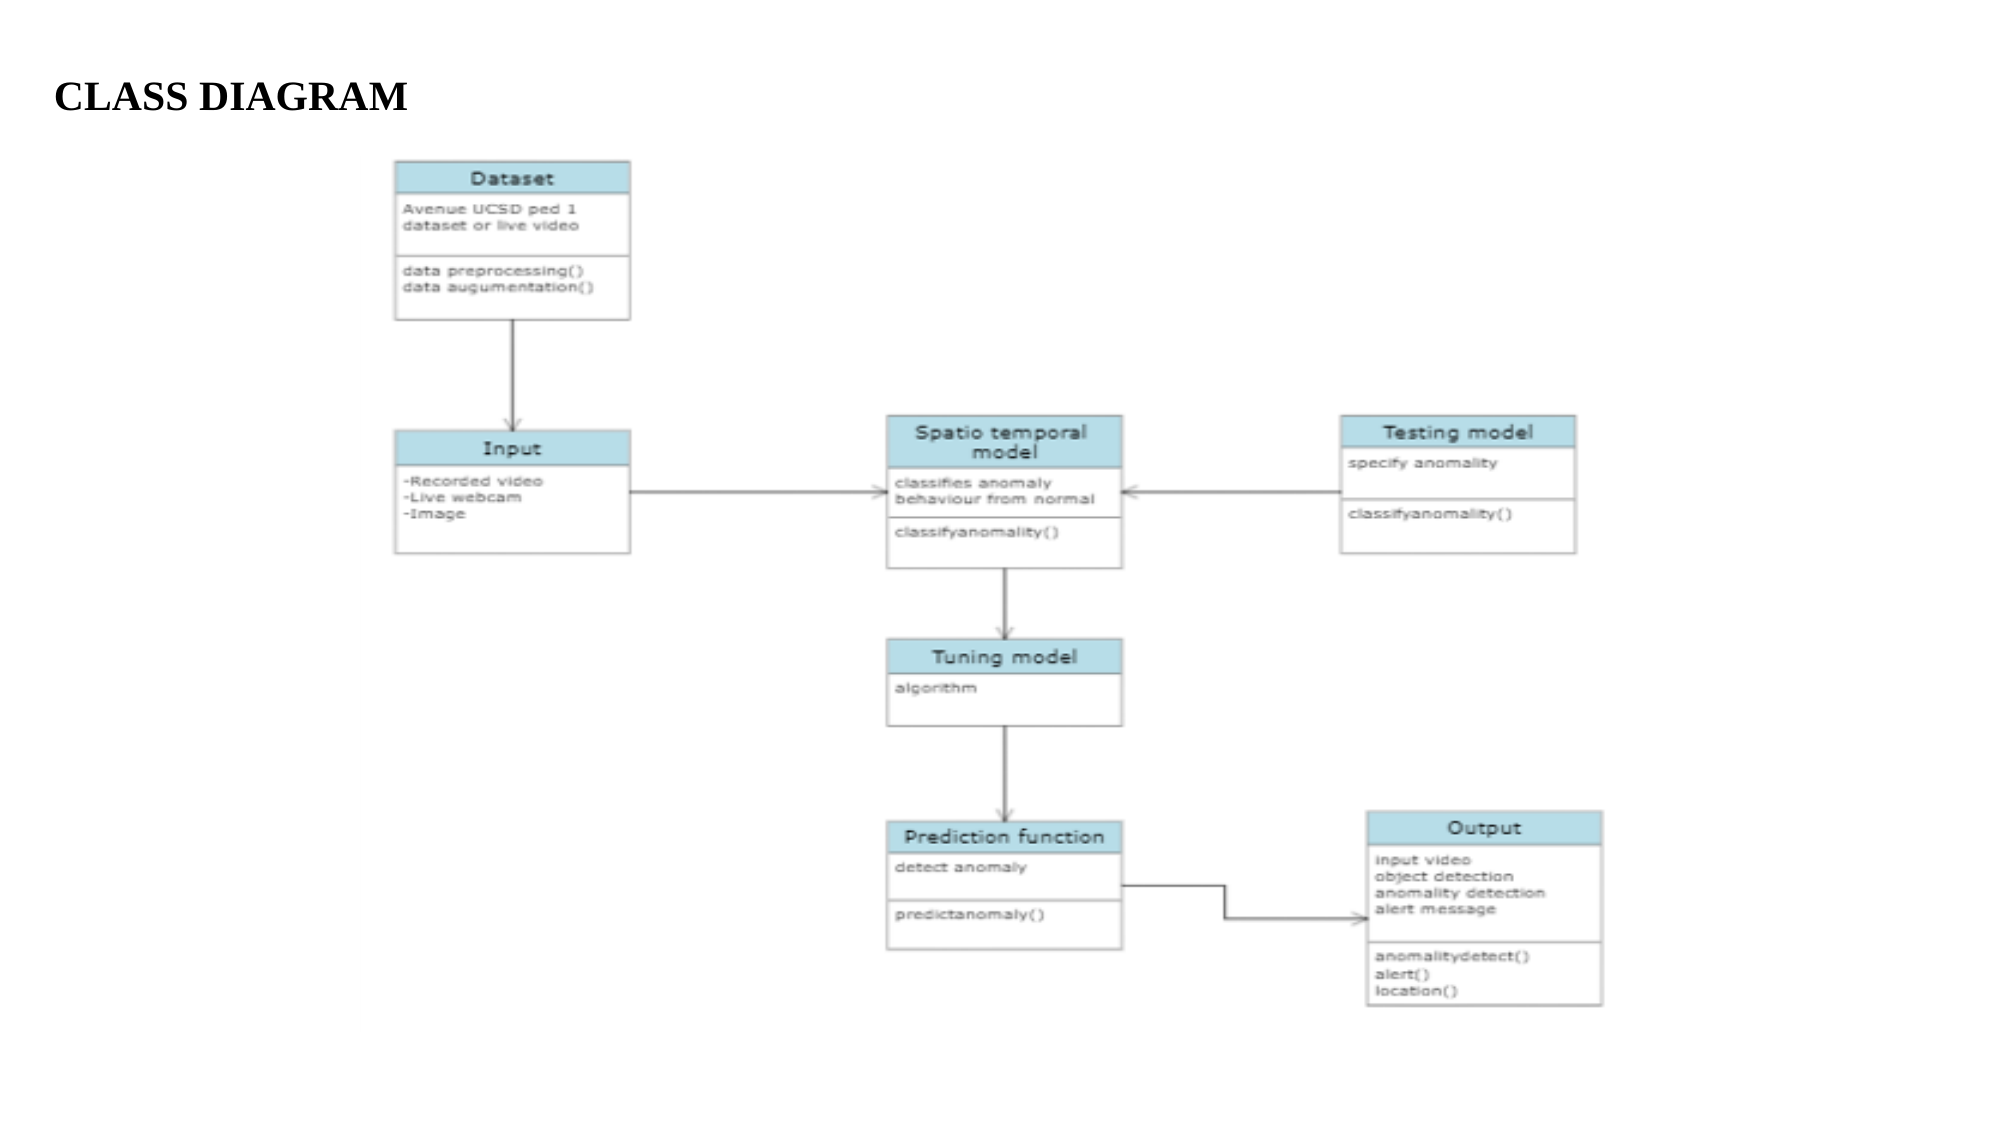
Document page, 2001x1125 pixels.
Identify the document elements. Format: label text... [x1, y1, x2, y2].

list CLASS DIAGRAM [39, 67, 1957, 1086]
picture [359, 156, 1641, 1032]
